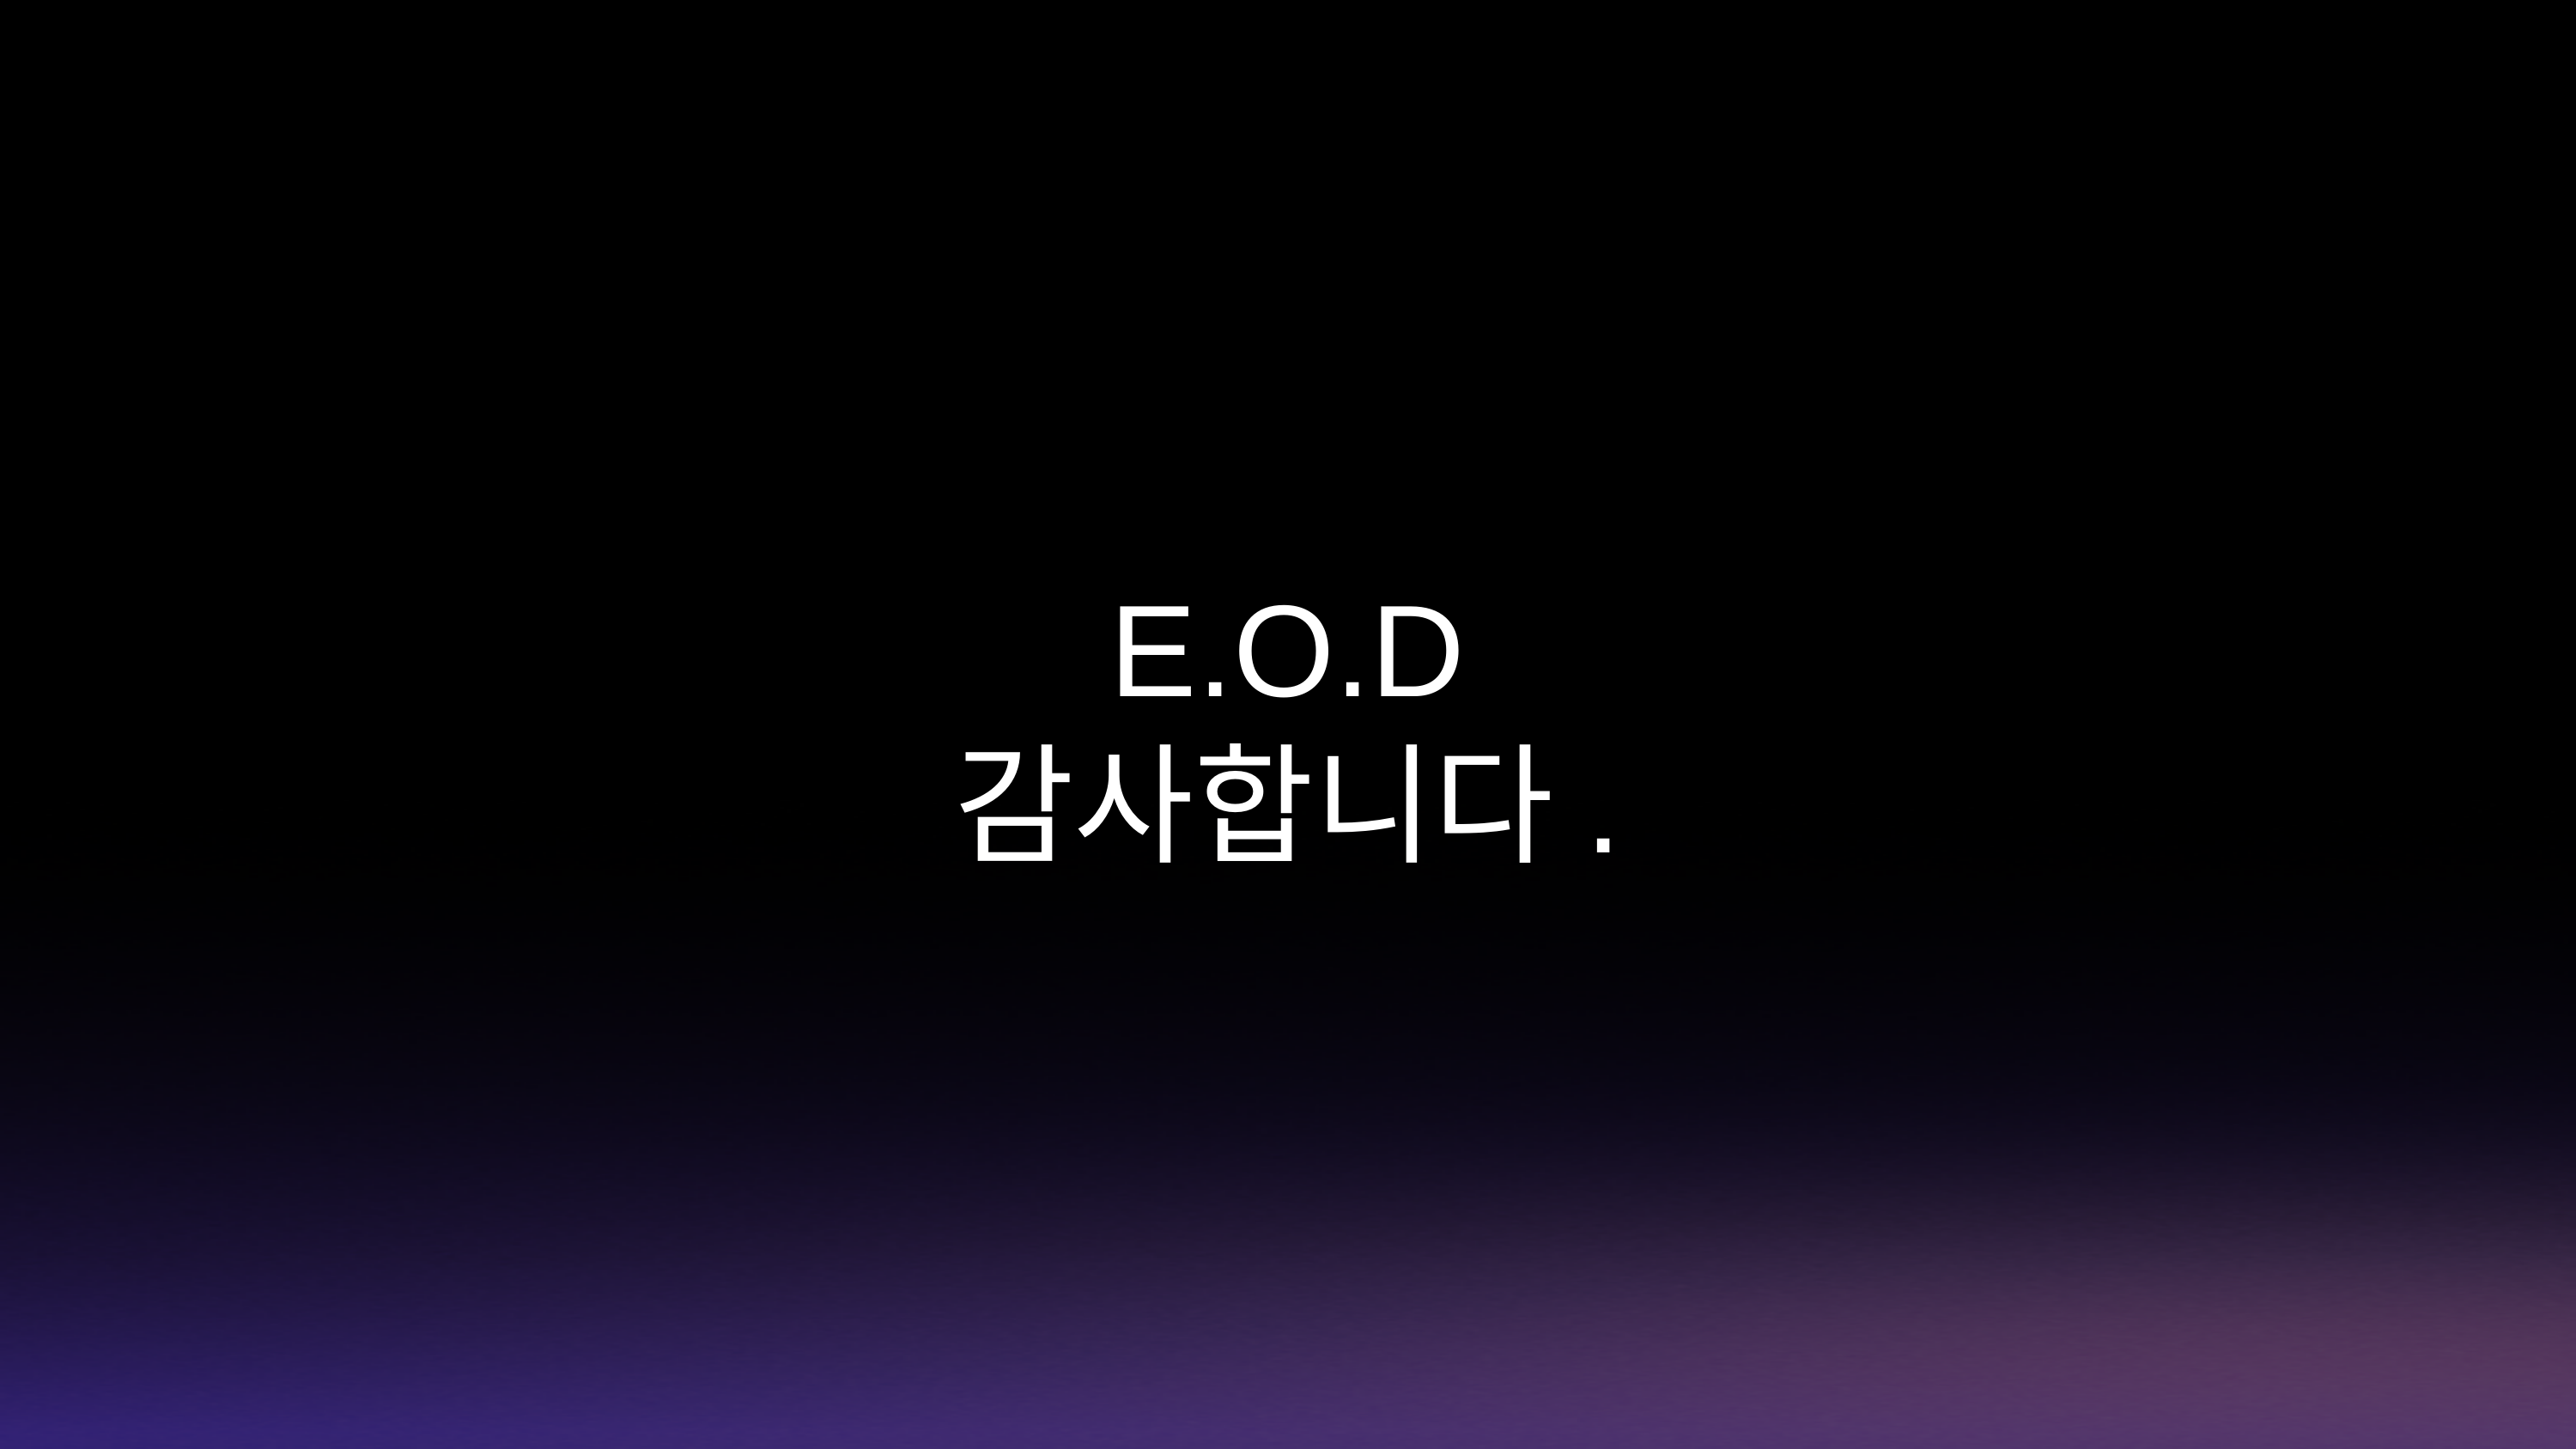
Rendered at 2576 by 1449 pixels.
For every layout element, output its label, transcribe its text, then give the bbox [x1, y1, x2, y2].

picture [0, 800, 2576, 1449]
text_box E.O.D 감사합니다. [732, 559, 1843, 797]
